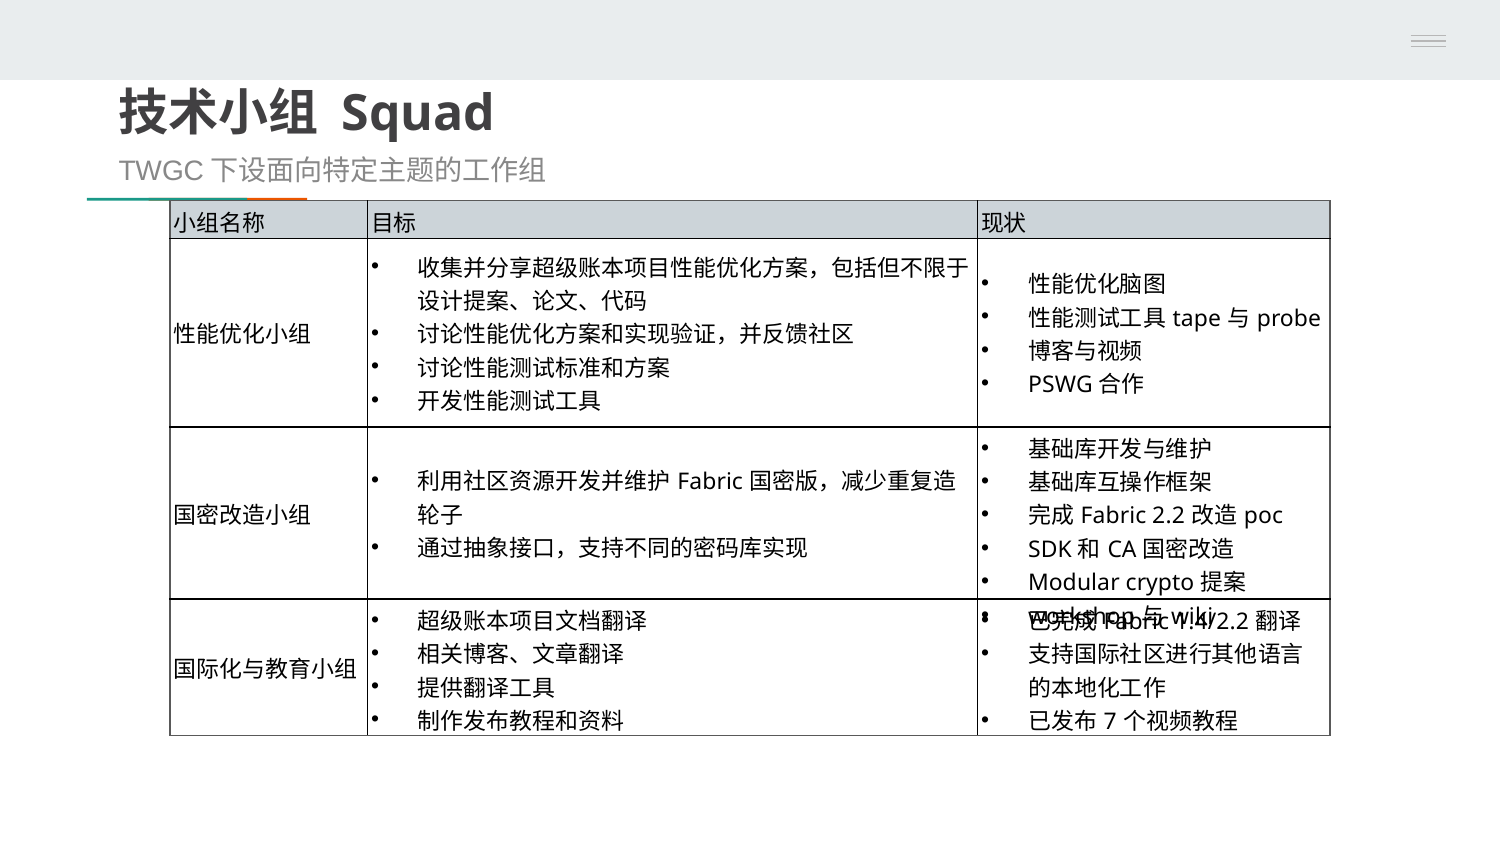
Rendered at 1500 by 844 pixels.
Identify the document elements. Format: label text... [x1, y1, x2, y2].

table_cell 超级账本项目文档翻译 相关博客、文章翻译 提供翻译工具 制作发布教程和资料 [368, 600, 977, 735]
table_cell 收集并分享超级账本项目性能优化方案，包括但不限于设计提案、论文、代码 讨论性能优化方案和实现验证，并反馈社区 讨论性能测试标准和方案 开发性能测试工具 [368, 239, 977, 426]
table_cell 性能优化小组 [171, 239, 367, 426]
table_cell 国密改造小组 [171, 428, 367, 598]
text_box TWGC下设面向特定主题的工作组 [103, 137, 1135, 202]
table_header 小组名称 [171, 201, 367, 238]
table_cell 已完成Fabric 1.4/2.2翻译 支持国际社区进行其他语言的本地化工作 已发布7个视频教程 [978, 600, 1329, 735]
text_box 技术小组 Squad [103, 65, 1341, 156]
table_header 目标 [368, 201, 977, 238]
table_cell 国际化与教育小组 [171, 600, 367, 735]
table_cell 利用社区资源开发并维护Fabric国密版，减少重复造轮子 通过抽象接口，支持不同的密码库实现 [368, 428, 977, 598]
table_cell 性能优化脑图 性能测试工具tape与probe 博客与视频 PSWG合作 [978, 239, 1329, 426]
table_header 现状 [978, 201, 1329, 238]
table_cell 基础库开发与维护 基础库互操作框架 完成Fabric 2.2改造poc SDK和CA国密改造 Modular crypto提案 workshop与wiki [978, 428, 1329, 598]
